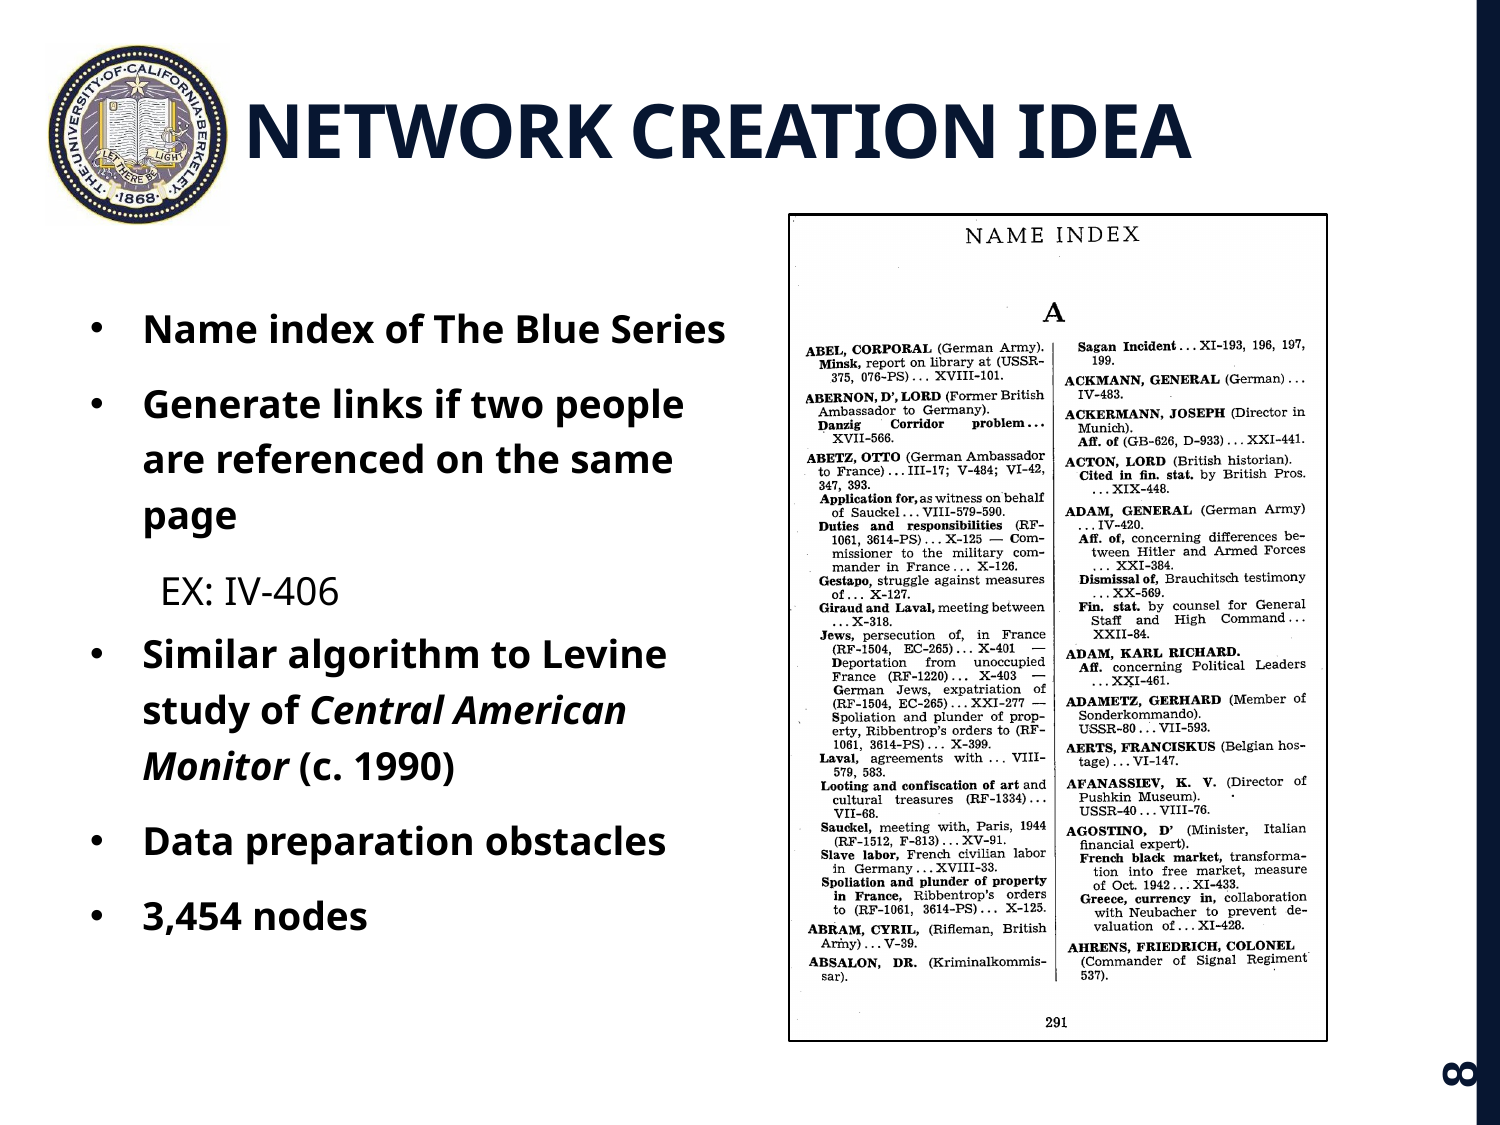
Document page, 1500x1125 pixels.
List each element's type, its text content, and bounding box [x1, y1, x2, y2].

slide_number 8 [1427, 887, 1488, 1104]
list Name index of The Blue Series Generate links if two people are referenced on the same page EX: IV-406 Similar algorithm to Levine study of Central American Monitor (c. 1990) Data preparation obstacles 3,454 nodes [75, 287, 750, 1005]
title Network Creation Idea [228, 47, 1484, 181]
picture [45, 43, 230, 226]
picture [789, 214, 1327, 1041]
